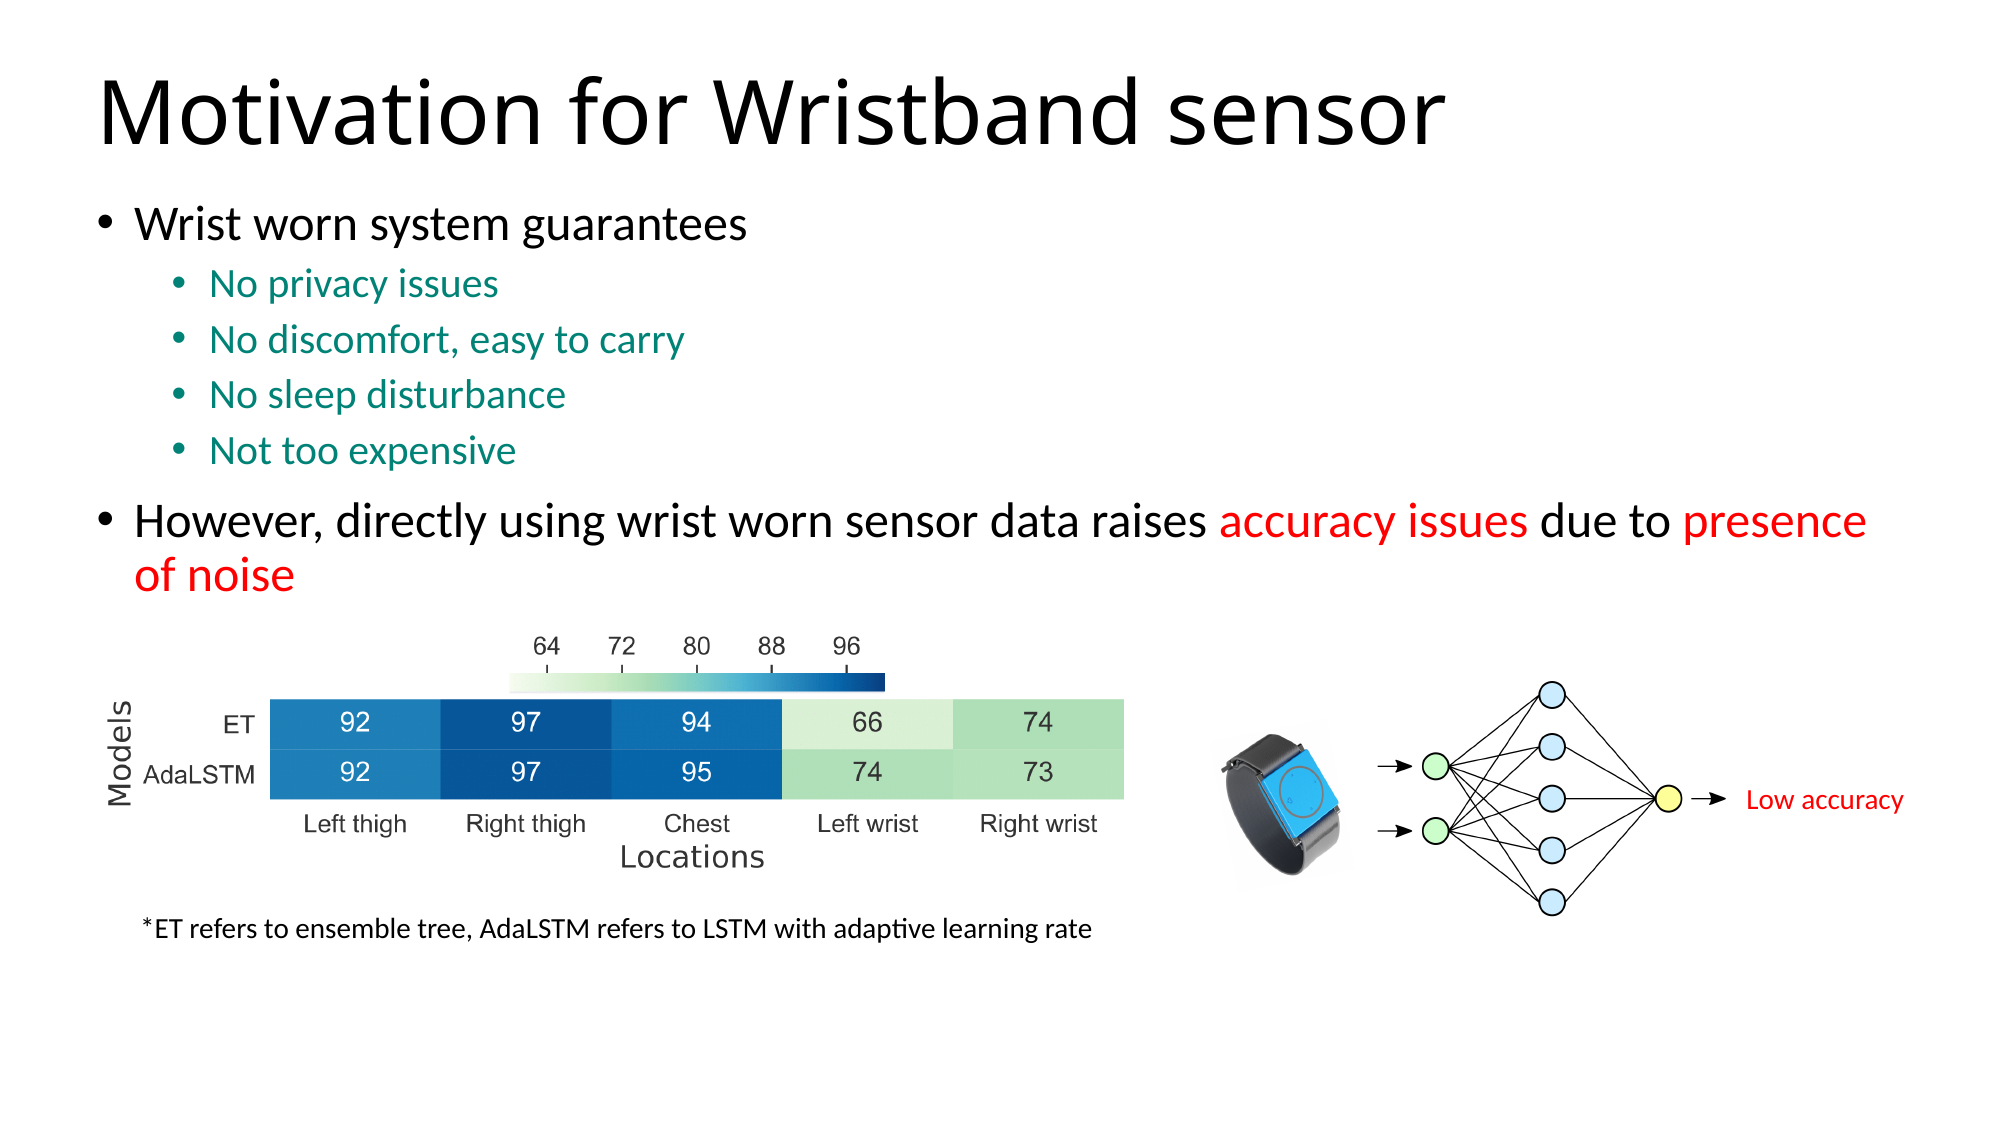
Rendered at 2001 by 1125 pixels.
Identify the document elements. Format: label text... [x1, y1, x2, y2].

picture [96, 625, 1144, 885]
text_box Low accuracy [1746, 773, 1920, 823]
picture [1209, 719, 1356, 892]
picture [1358, 669, 1746, 928]
title Motivation for Wristband sensor [81, 59, 1905, 172]
text_box *ET refers to ensemble tree, AdaLSTM refers to LSTM with adaptive learning rate [125, 902, 1115, 953]
list Wrist worn system guarantees No privacy issues No discomfort, easy to carry No sleep disturbance Not too expensive However, directly using wrist worn sensor data raises accuracy issues due to presence of noise [81, 189, 1905, 1061]
